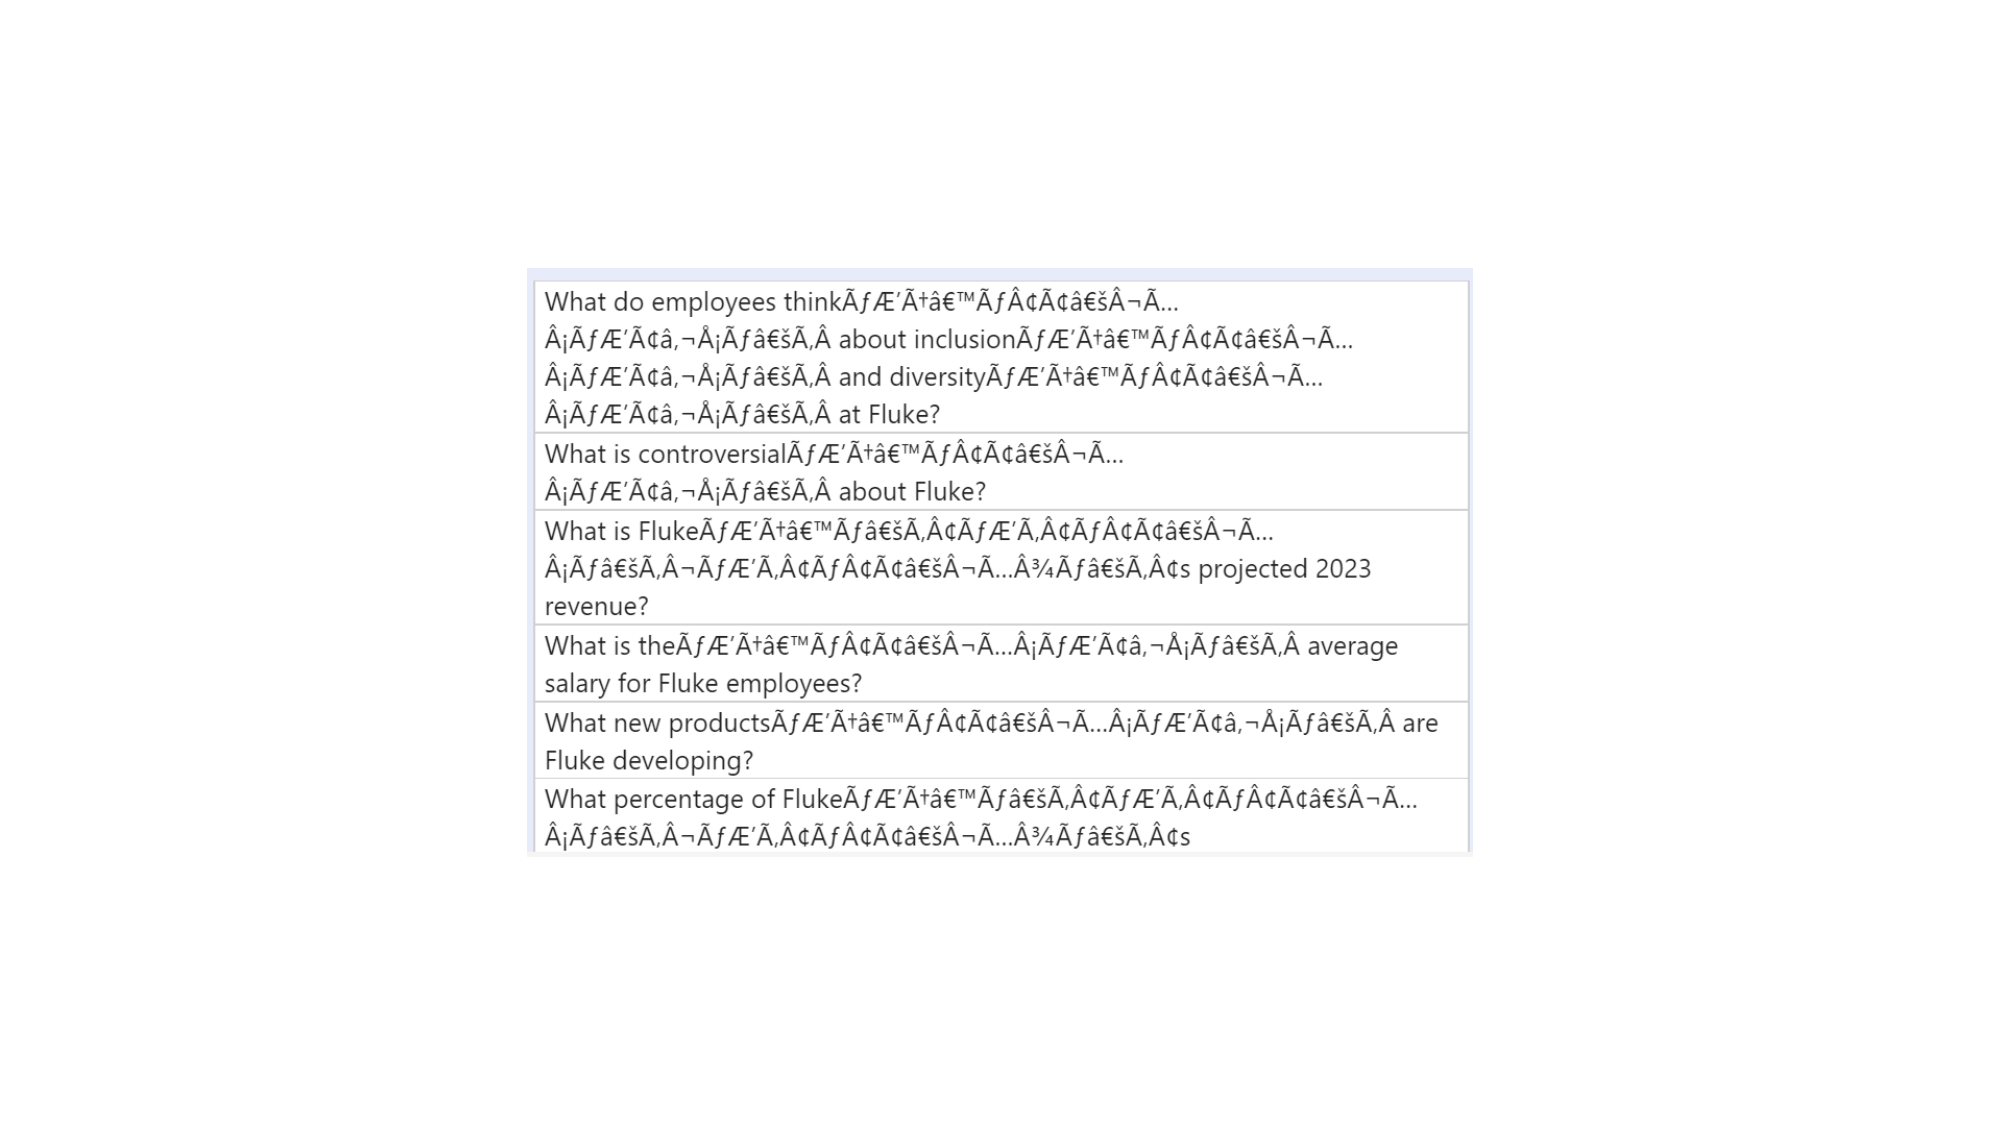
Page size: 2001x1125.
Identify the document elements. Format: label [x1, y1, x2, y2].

picture [527, 268, 1473, 857]
